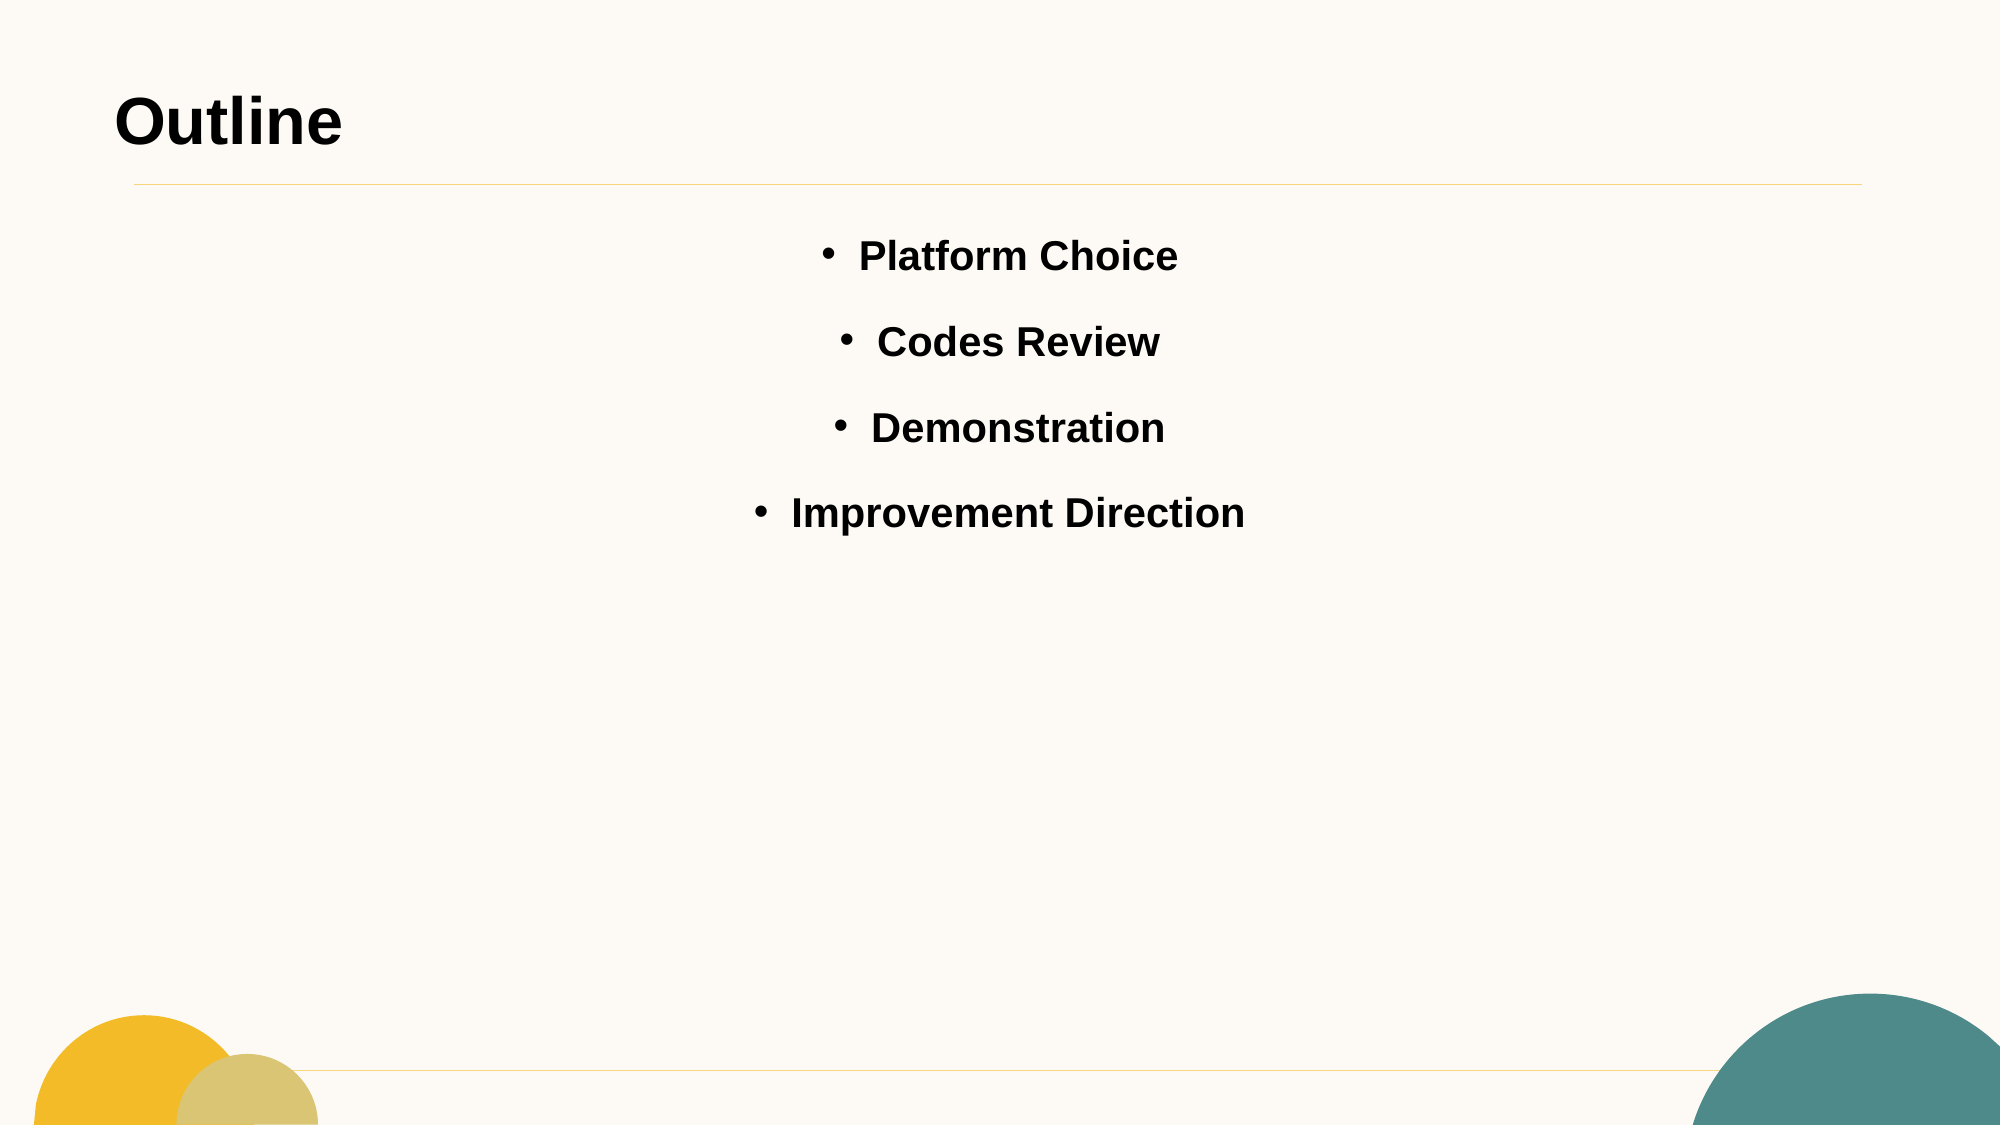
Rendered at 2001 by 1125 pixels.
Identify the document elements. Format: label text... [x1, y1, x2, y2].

title Outline [114, 59, 1886, 178]
text_box Platform Choice Codes Review Demonstration Improvement Direction [114, 213, 1886, 1013]
